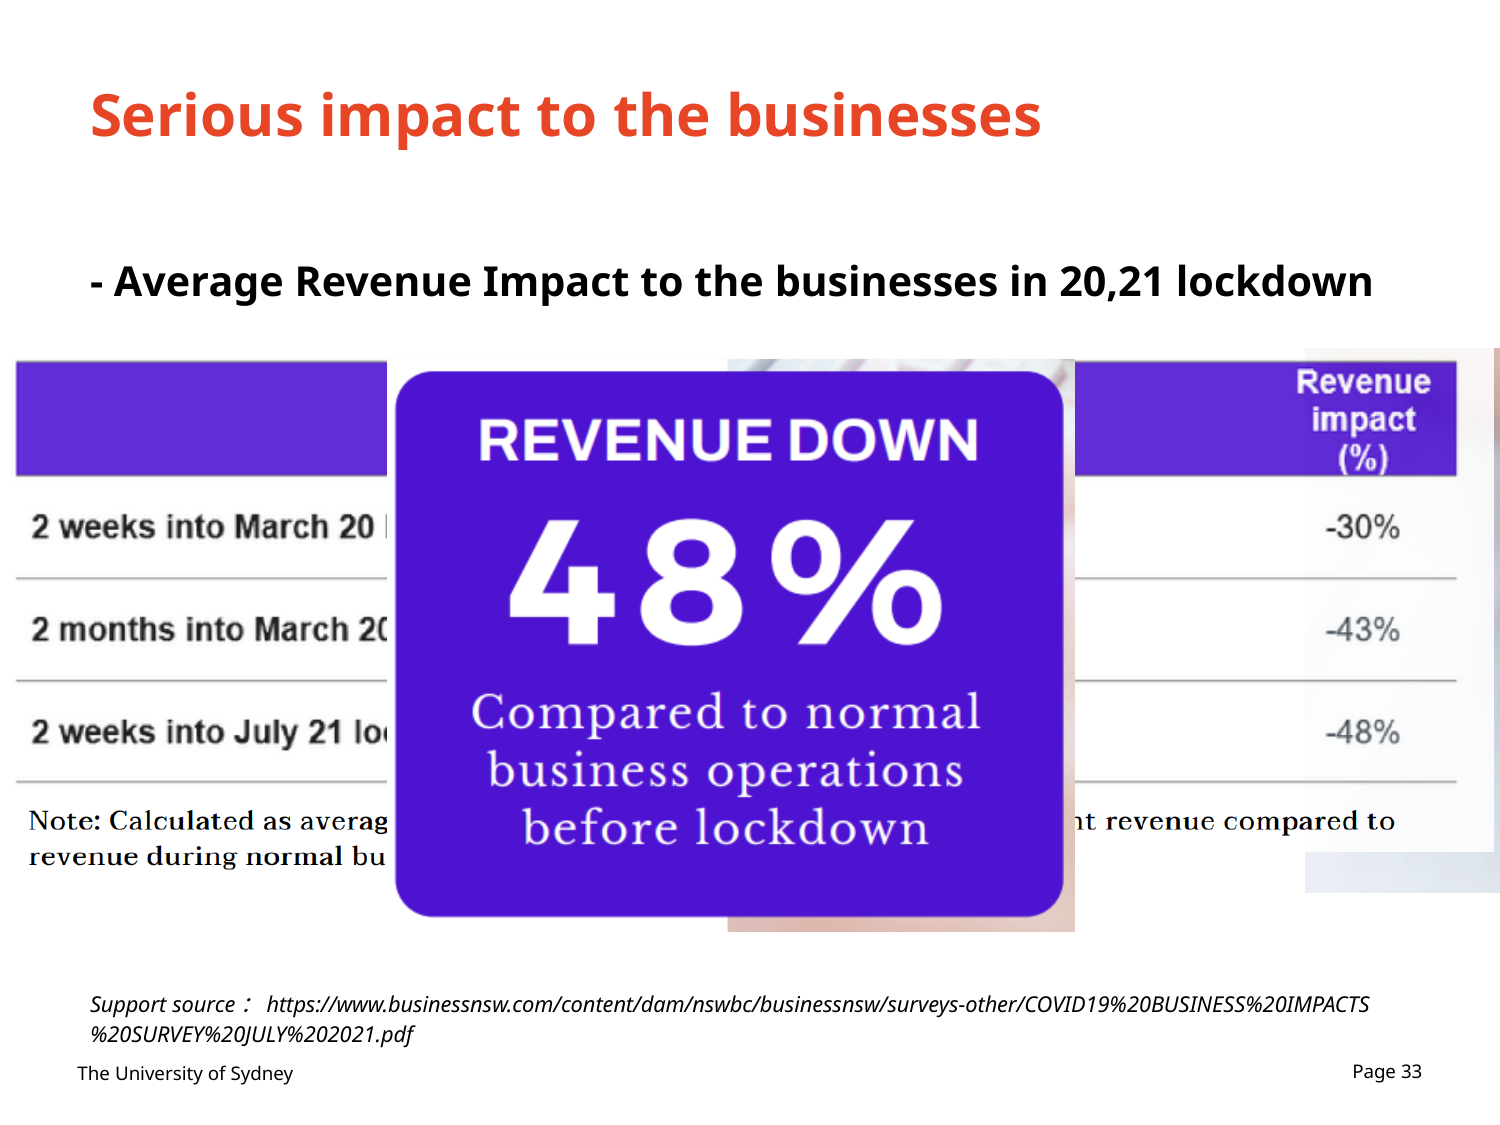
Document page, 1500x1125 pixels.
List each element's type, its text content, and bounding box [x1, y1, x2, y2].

list - Average Revenue Impact to the businesses in 20,21 lockdown Support source：https://www.businessnsw.com/content/dam/nswbc/businessnsw/surveys-other/COVID19%20BUSINESS%20IMPACTS%20SURVEY%20JULY%202021.pdf [75, 222, 1425, 347]
list - Average Revenue Impact to the businesses in 20,21 lockdown Support source：https://www.businessnsw.com/content/dam/nswbc/businessnsw/surveys-other/COVID19%20BUSINESS%20IMPACTS%20SURVEY%20JULY%202021.pdf [75, 902, 1425, 1055]
title Serious impact to the businesses [75, 19, 1425, 207]
picture [0, 348, 1500, 932]
